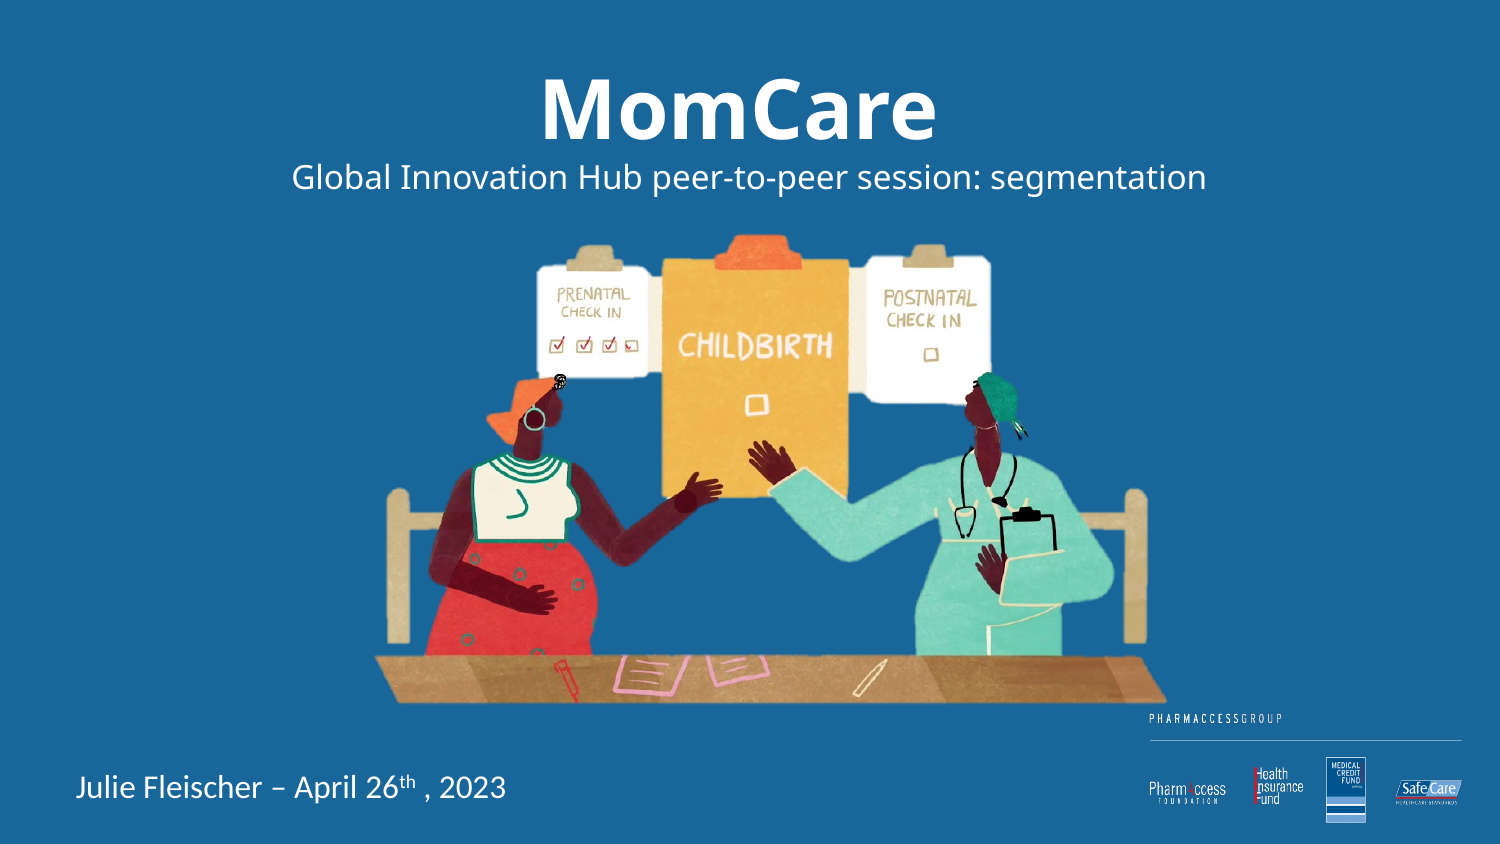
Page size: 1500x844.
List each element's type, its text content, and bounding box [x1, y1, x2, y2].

text_box Julie Fleischer – April 26th , 2023 [61, 761, 867, 813]
picture [226, 172, 1467, 829]
text_box MomCare Global Innovation Hub peer-to-peer session: segmentation [122, 48, 1378, 204]
